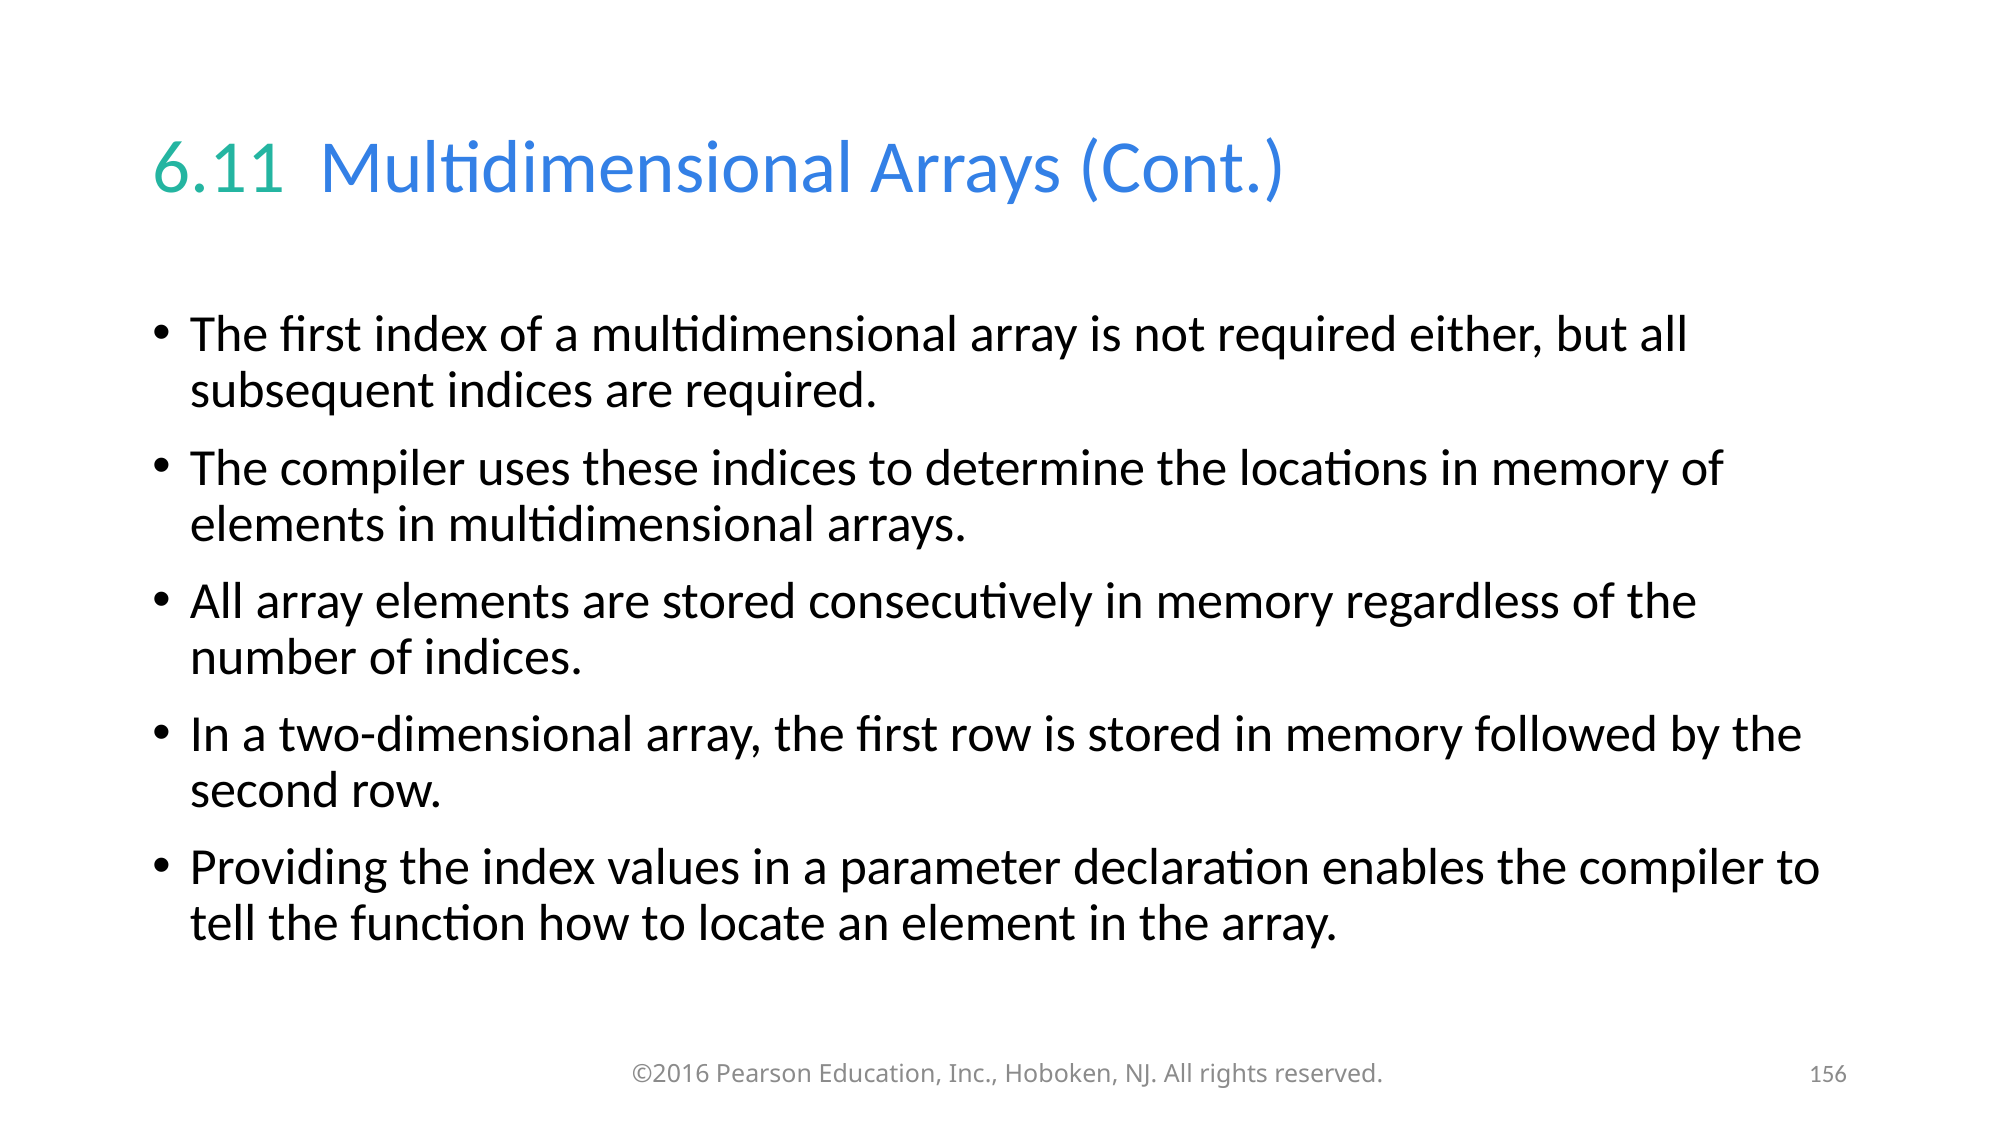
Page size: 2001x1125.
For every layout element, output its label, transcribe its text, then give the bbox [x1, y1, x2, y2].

footer ©2016 Pearson Education, Inc., Hoboken, NJ. All rights reserved. [483, 1042, 1412, 1103]
slide_number 156 [1412, 1042, 1863, 1103]
title 6.11 Multidimensional Arrays (Cont.) [137, 59, 1863, 278]
list The first index of a multidimensional array is not required either, but all subsequent indices are required. The compiler uses these indices to determine the locations in memory of elements in multidimensional arrays. All array elements are stored consecutively in memory regardless of the number of indices. In a two-dimensional array, the first row is stored in memory followed by the second row. Providing the index values in a parameter declaration enables the compiler to tell the function how to locate an element in the array. [137, 299, 1863, 1014]
